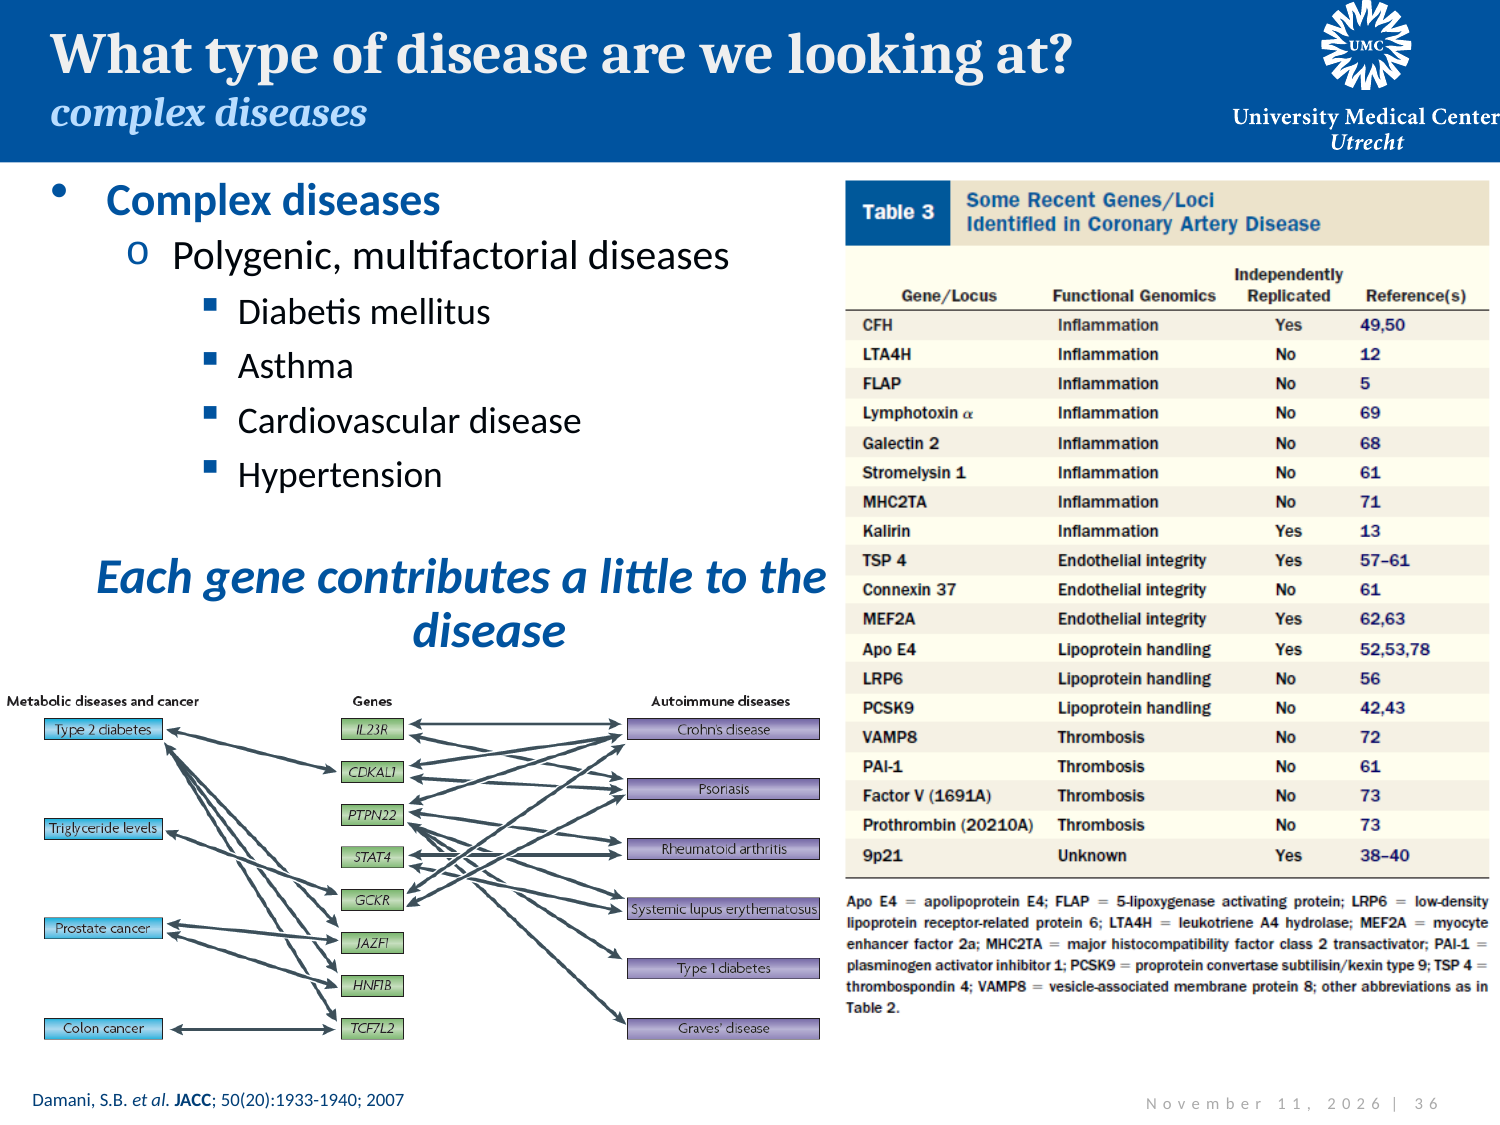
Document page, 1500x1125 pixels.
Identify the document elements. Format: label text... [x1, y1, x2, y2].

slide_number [1068, 1087, 1453, 1118]
picture [0, 674, 826, 1051]
text_box Damani, S.B. et al. JACC; 50(20):1933-1940; 2007 [17, 1079, 768, 1118]
list Complex diseases Polygenic, multifactorial diseases Diabetis mellitus Asthma Cardiovascular disease Hypertension Each gene contributes a little to the disease [35, 162, 888, 1078]
picture [838, 174, 1500, 1021]
title What type of disease are we looking at? complex diseases [34, 0, 1238, 151]
